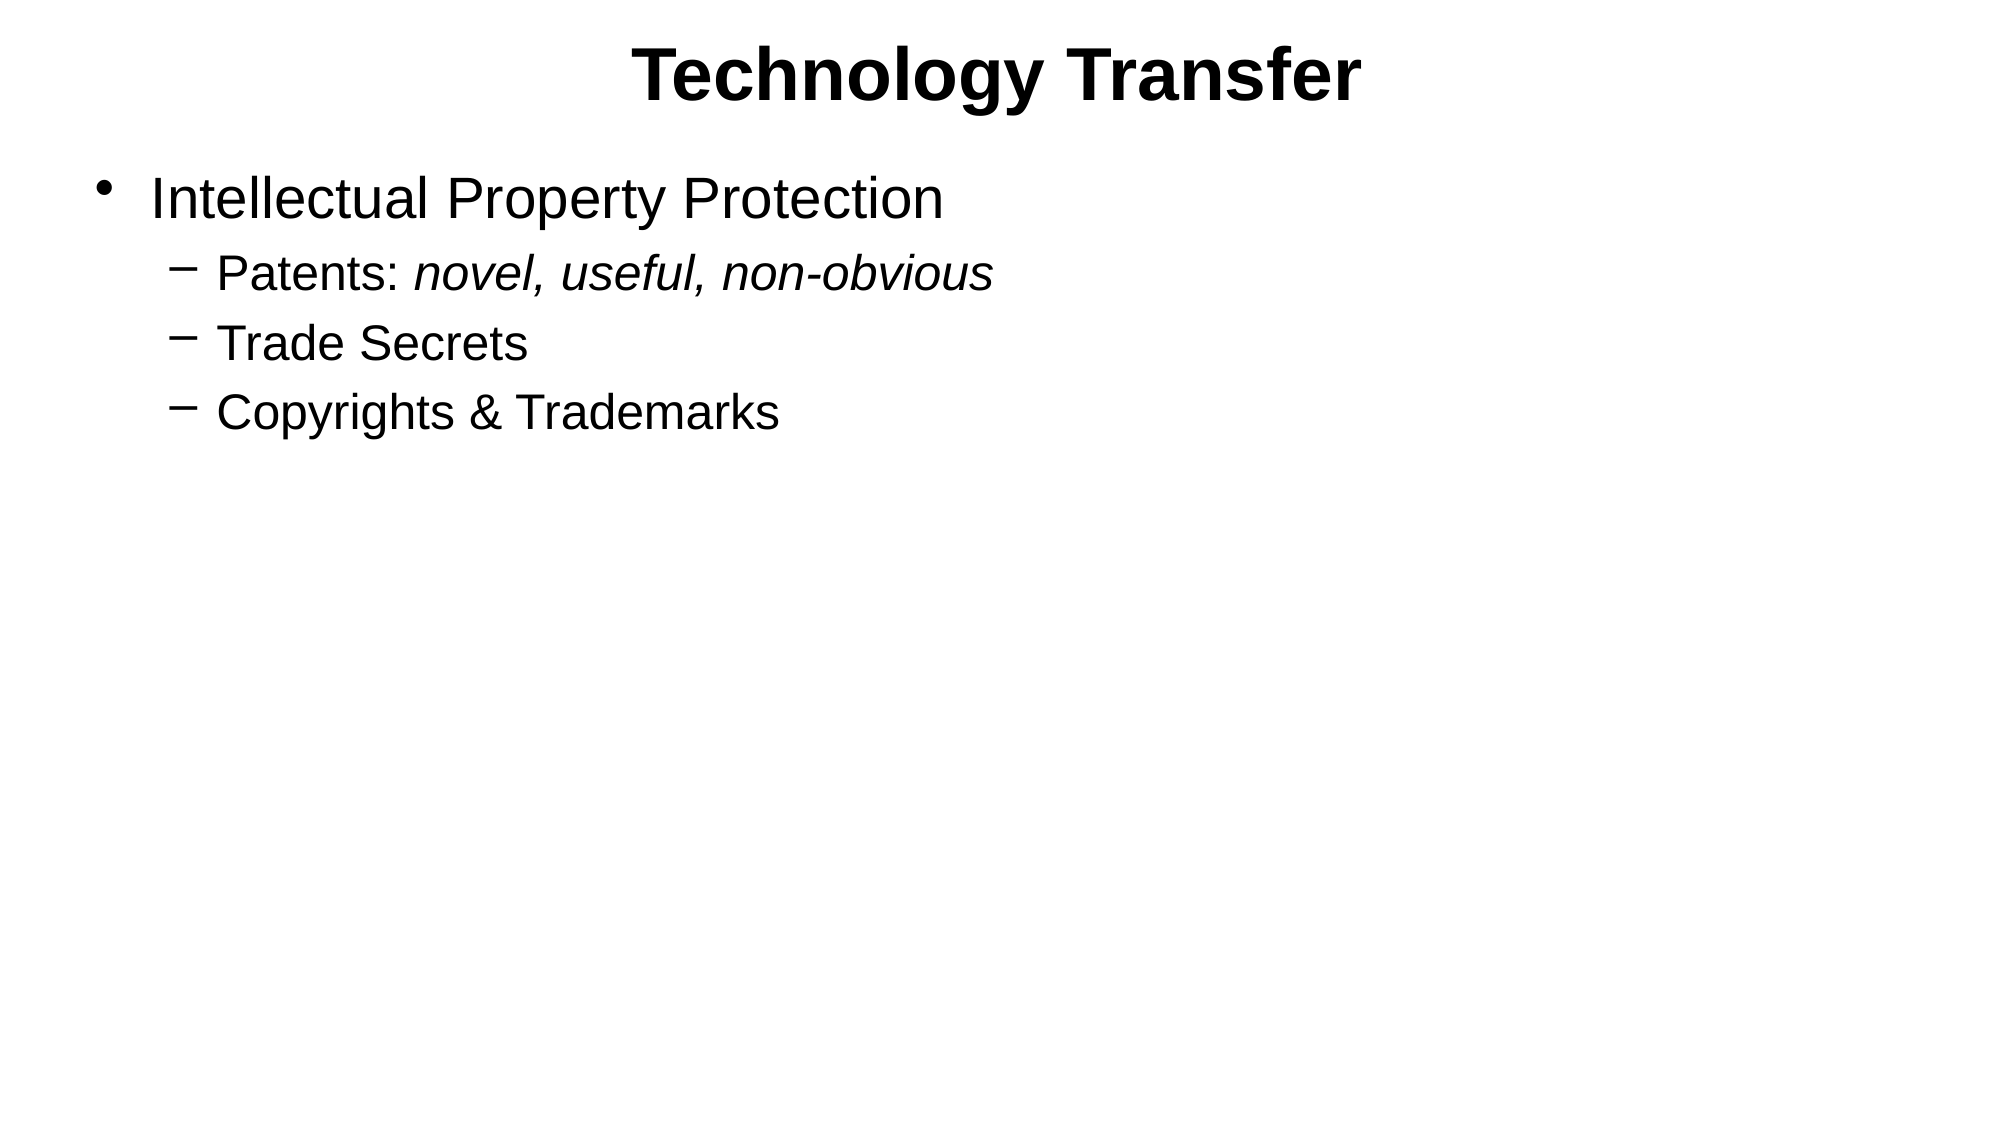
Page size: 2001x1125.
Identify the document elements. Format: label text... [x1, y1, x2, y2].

list Intellectual Property Protection Patents: novel, useful, non-obvious Trade Secrets Copyrights & Trademarks [79, 152, 1927, 998]
title Technology Transfer [62, 6, 1932, 135]
